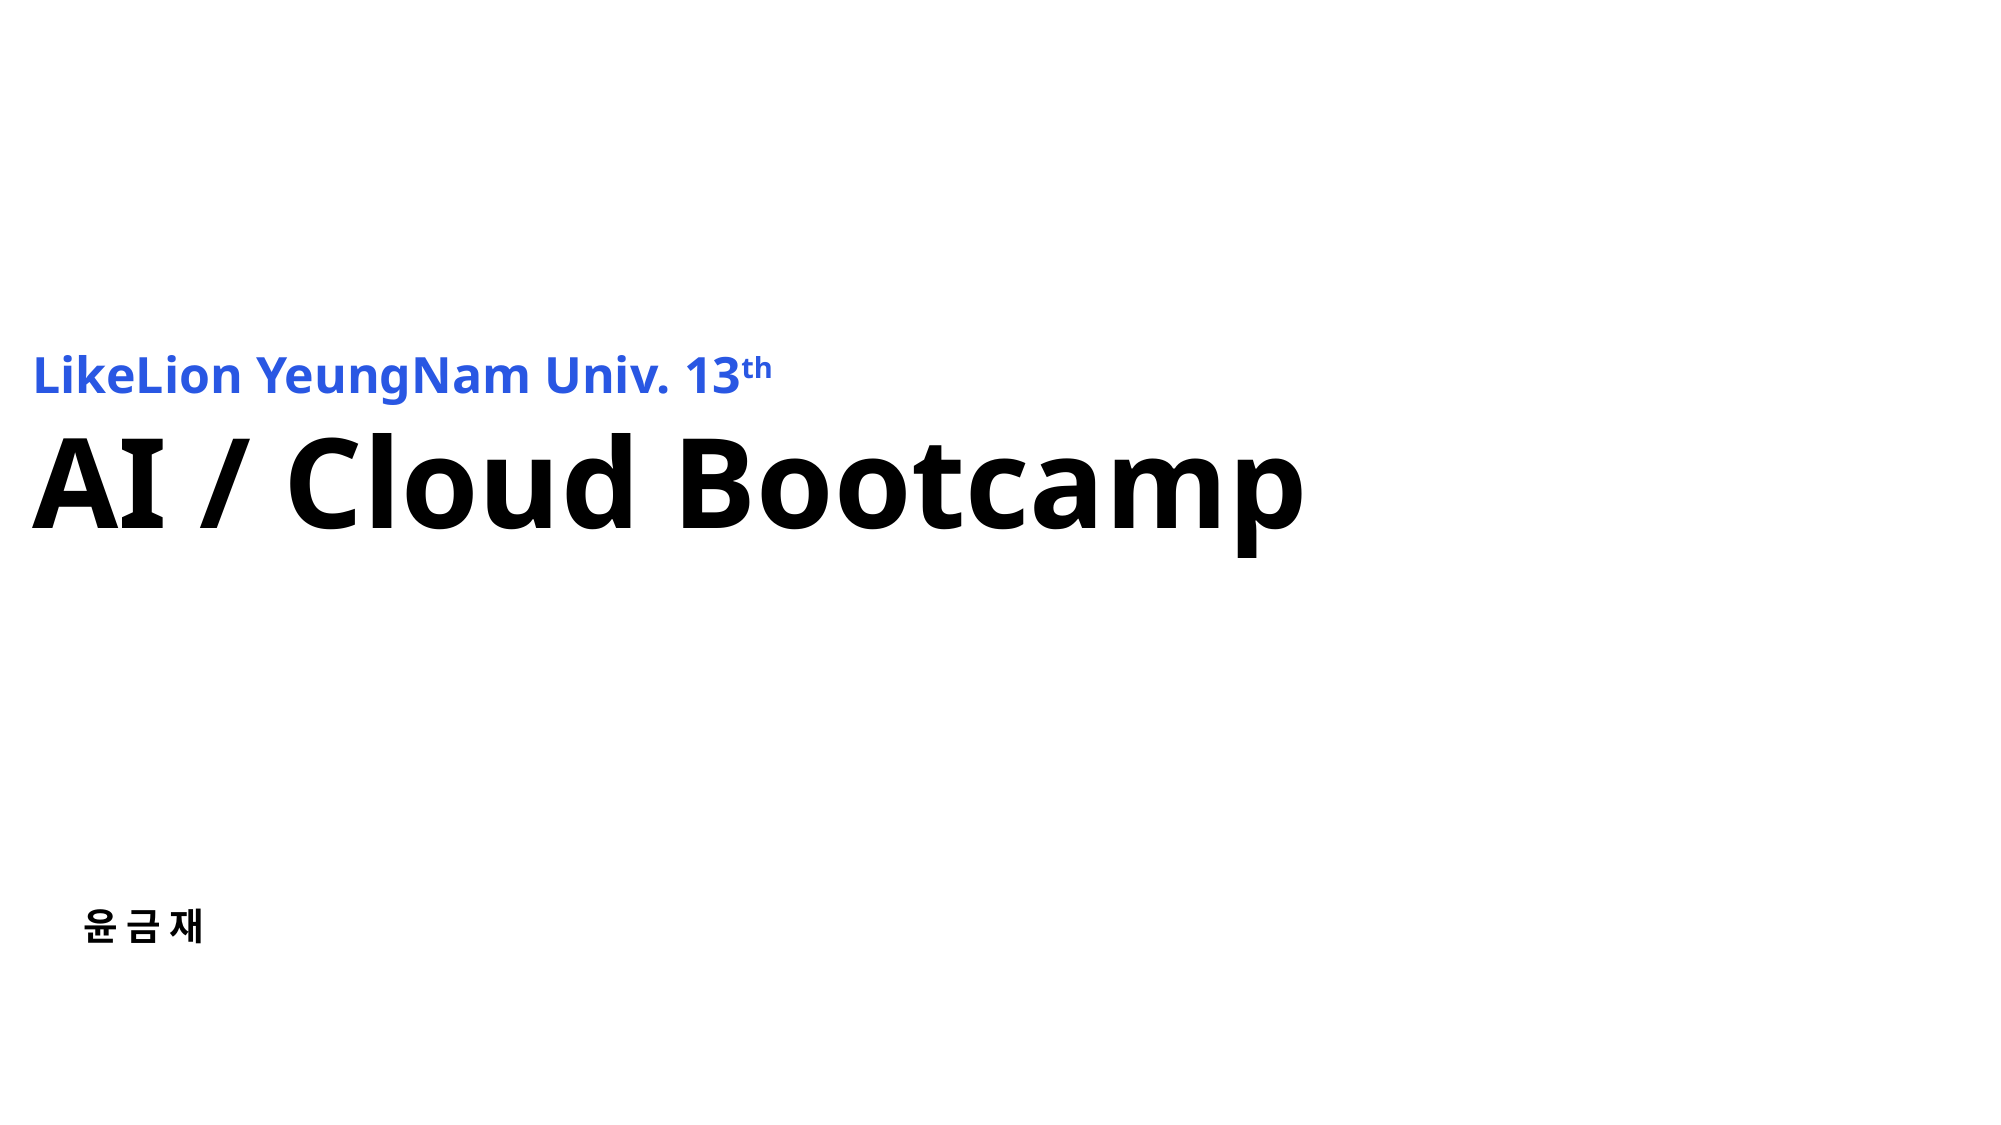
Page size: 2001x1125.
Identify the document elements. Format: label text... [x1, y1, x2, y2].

text_box 윤 금 재 [68, 895, 219, 956]
text_box LikeLion YeungNam Univ. 13th AI / Cloud Bootcamp [17, 336, 1323, 562]
